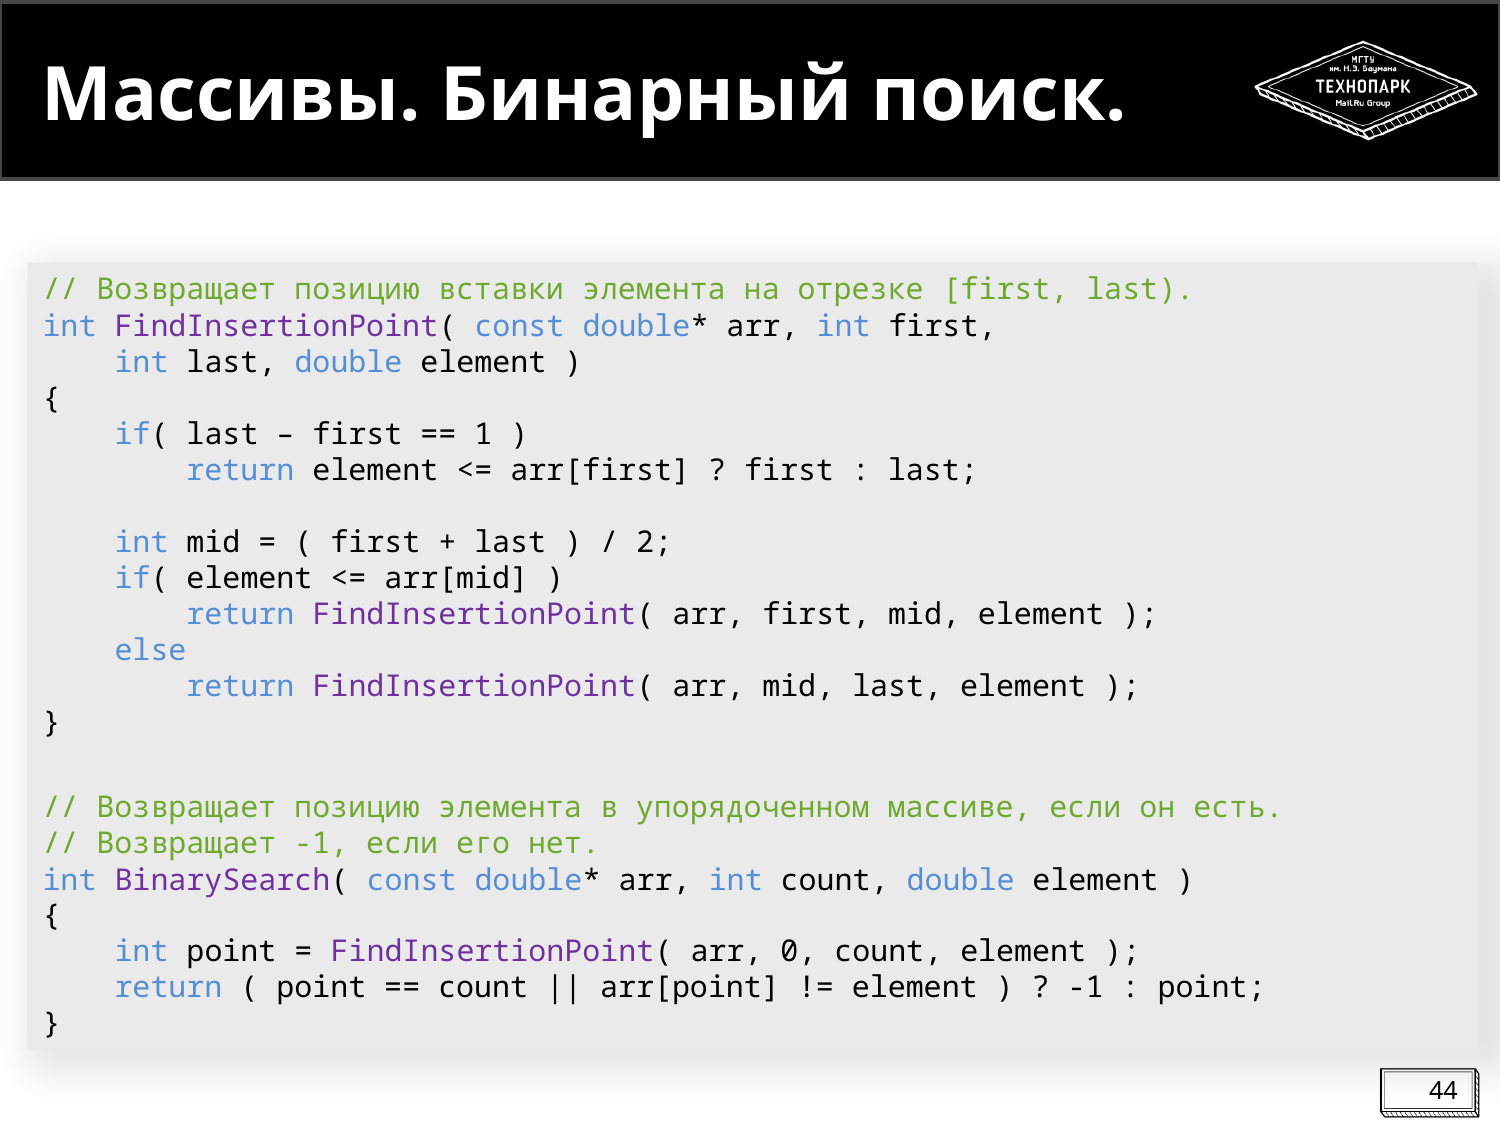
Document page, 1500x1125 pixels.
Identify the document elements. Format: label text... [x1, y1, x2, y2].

list // Возвращает позицию вставки элемента на отрезке [first, last). int FindInsertionPoint( const double* arr, int first, int last, double element ) { if( last – first == 1 ) return element <= arr[first] ? first : last; int mid = ( first + last ) / 2; if( element <= arr[mid] ) return FindInsertionPoint( arr, first, mid, element ); else return FindInsertionPoint( arr, mid, last, element ); } // Возвращает позицию элемента в упорядоченном массиве, если он есть. // Возвращает -1, если его нет. int BinarySearch( const double* arr, int count, double element ) { int point = FindInsertionPoint( arr, 0, count, element ); return ( point == count || arr[point] != element ) ? -1 : point; } [27, 262, 1475, 1050]
picture [1250, 19, 1492, 162]
picture [1366, 1060, 1495, 1125]
title Массивы. Бинарный поиск. [26, 15, 1250, 166]
slide_number 44 [1130, 1069, 1473, 1114]
